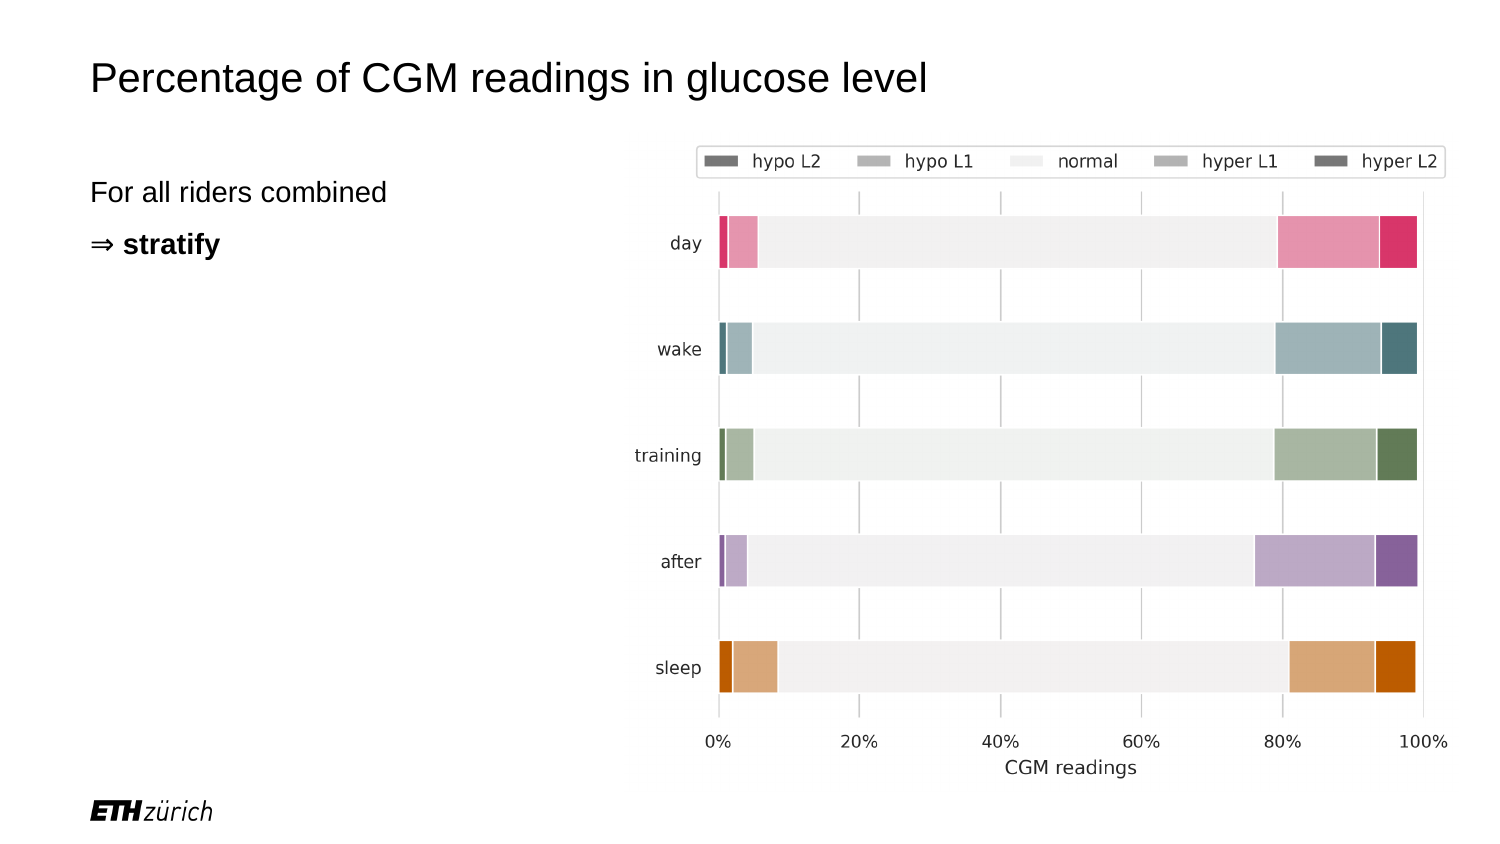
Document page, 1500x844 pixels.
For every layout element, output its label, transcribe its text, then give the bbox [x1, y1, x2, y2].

title Percentage of CGM readings in glucose level [90, 57, 1410, 168]
picture [90, 800, 212, 821]
list For all riders combined ⇒ stratify [90, 173, 618, 750]
picture [623, 132, 1459, 792]
